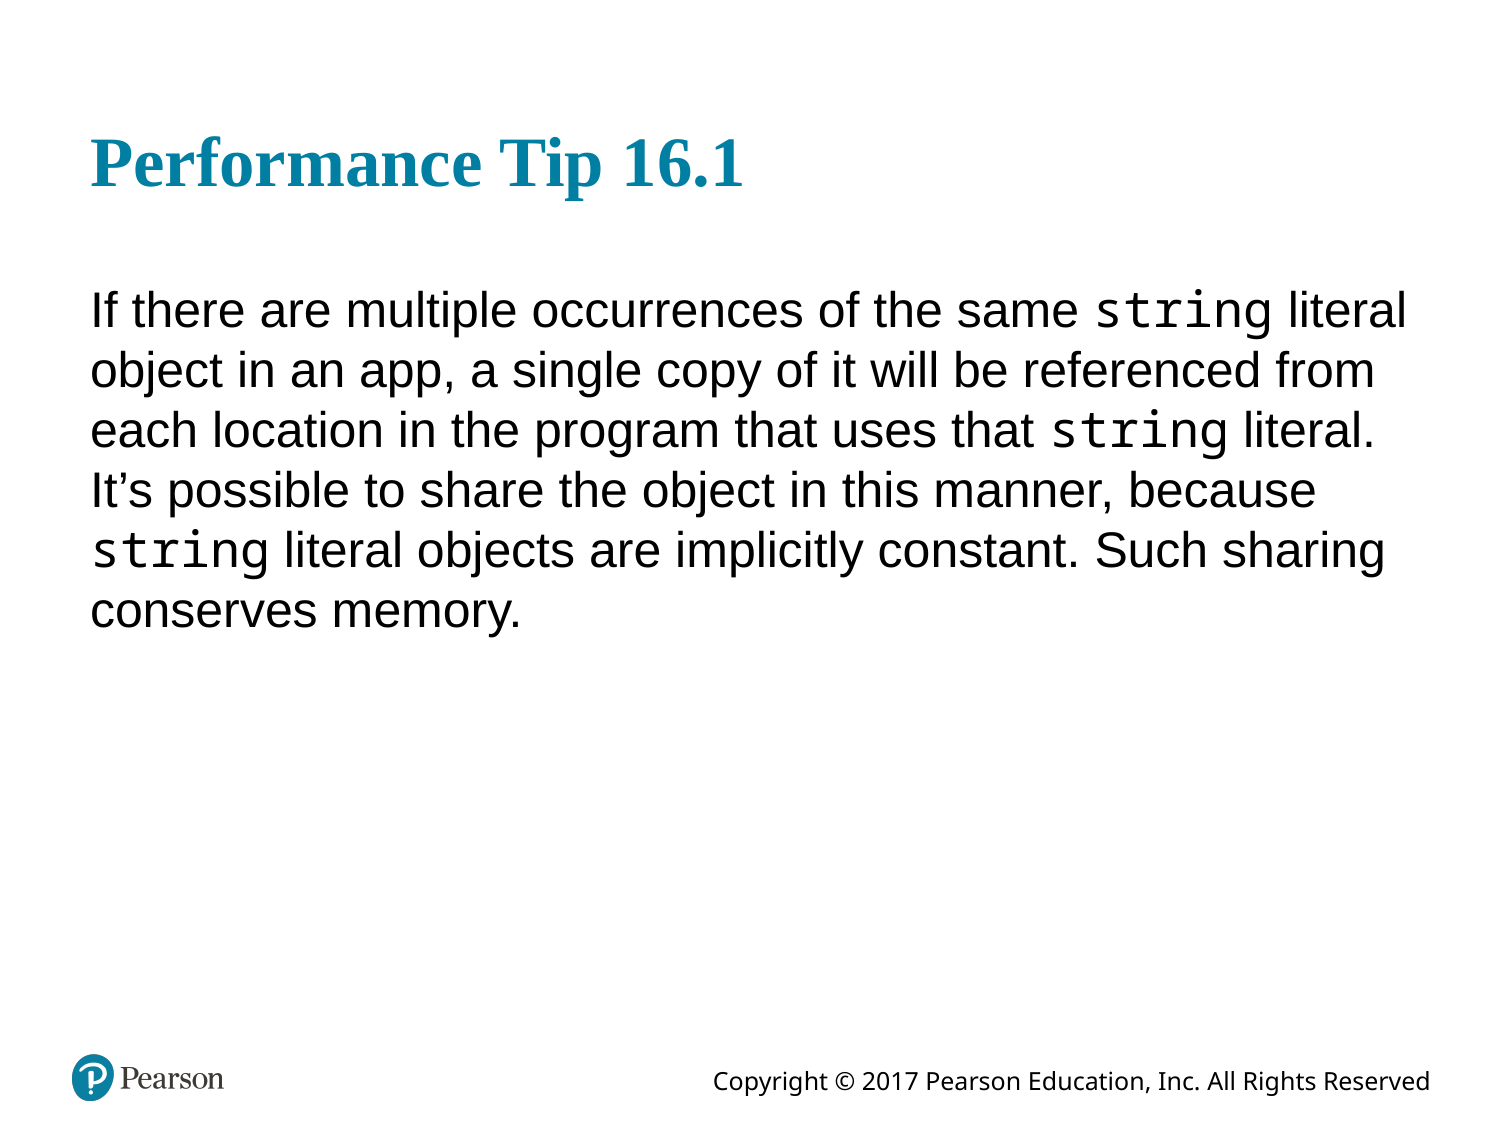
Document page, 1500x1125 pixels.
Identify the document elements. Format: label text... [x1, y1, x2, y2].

picture [72, 1054, 88, 1070]
list If there are multiple occurrences of the same string literal object in an app, a single copy of it will be referenced from each location in the program that uses that string literal. It’s possible to share the object in this manner, because string literal objects are implicitly constant. Such sharing conserves memory. [75, 262, 1425, 1005]
title Performance Tip 16.1 [75, 35, 1425, 216]
picture [98, 1054, 224, 1101]
picture [80, 1063, 106, 1088]
picture [72, 1087, 83, 1101]
